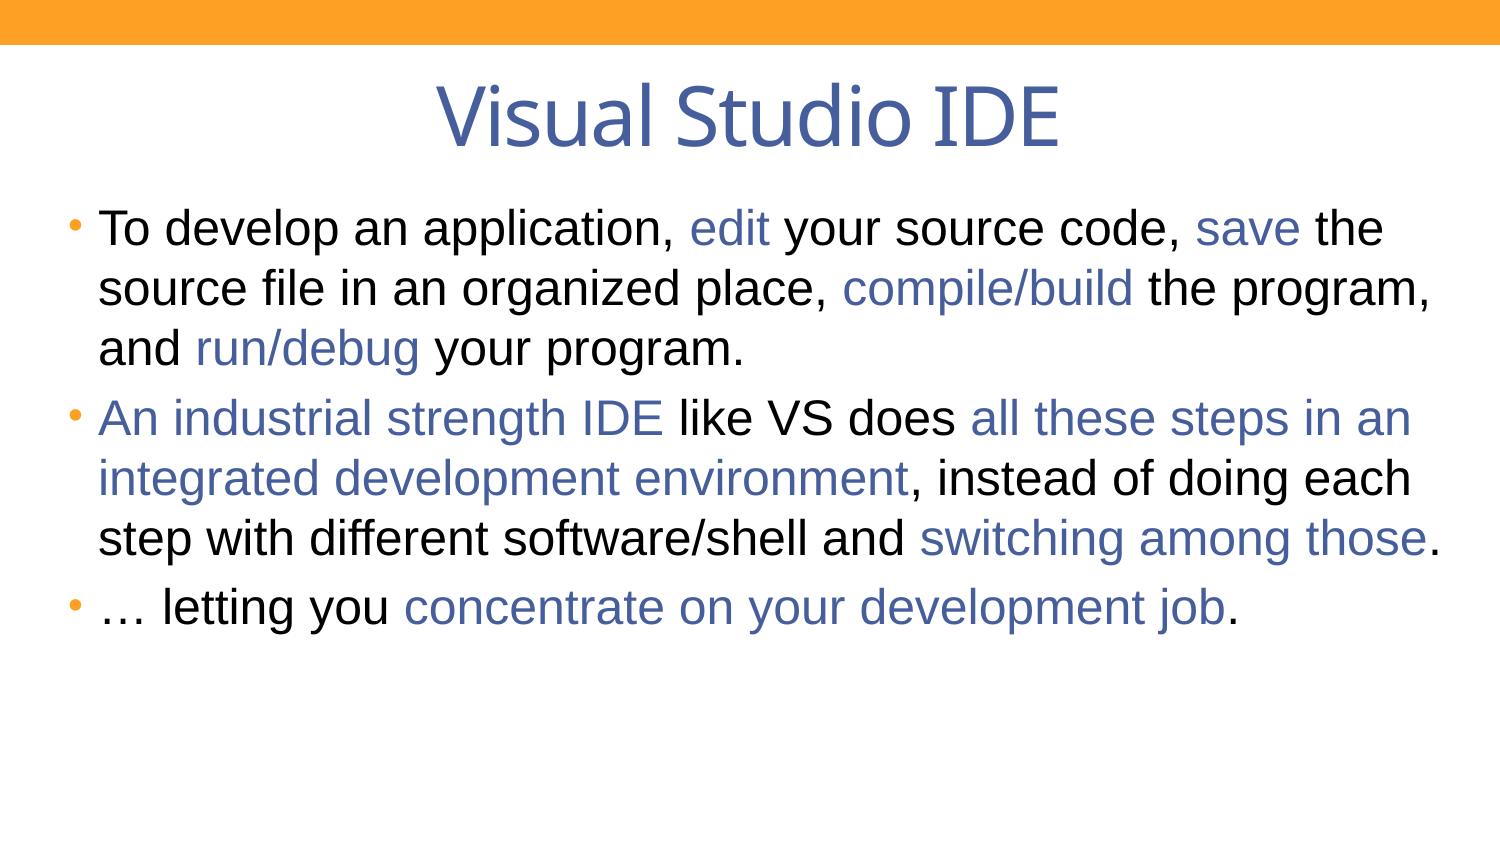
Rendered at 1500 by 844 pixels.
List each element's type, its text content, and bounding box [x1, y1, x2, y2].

list To develop an application, edit your source code, save the source file in an organized place, compile/build the program, and run/debug your program. An industrial strength IDE like VS does all these steps in an integrated development environment, instead of doing each step with different software/shell and switching among those. … letting you concentrate on your development job. [53, 187, 1483, 794]
title Visual Studio IDE [75, 51, 1425, 174]
